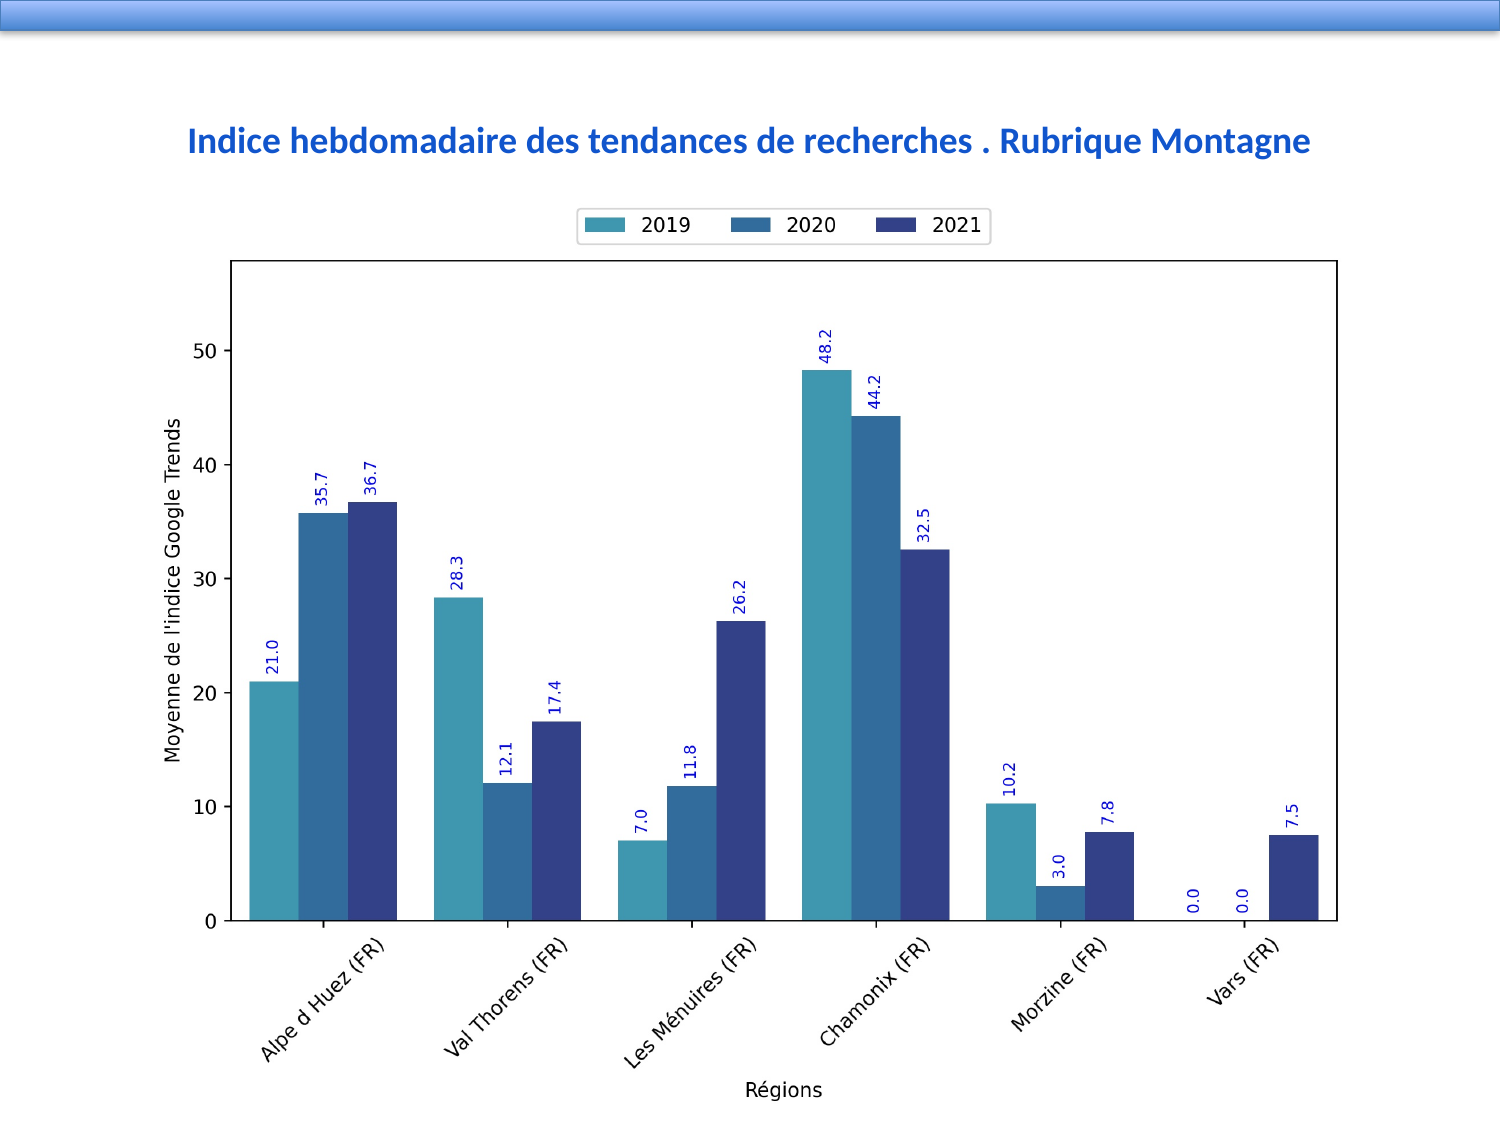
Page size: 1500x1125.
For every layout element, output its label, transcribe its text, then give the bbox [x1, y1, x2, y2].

text_box [0, 0, 1500, 31]
picture [149, 194, 1351, 1115]
title Indice hebdomadaire des tendances de recherches . Rubrique Montagne [75, 45, 1425, 233]
